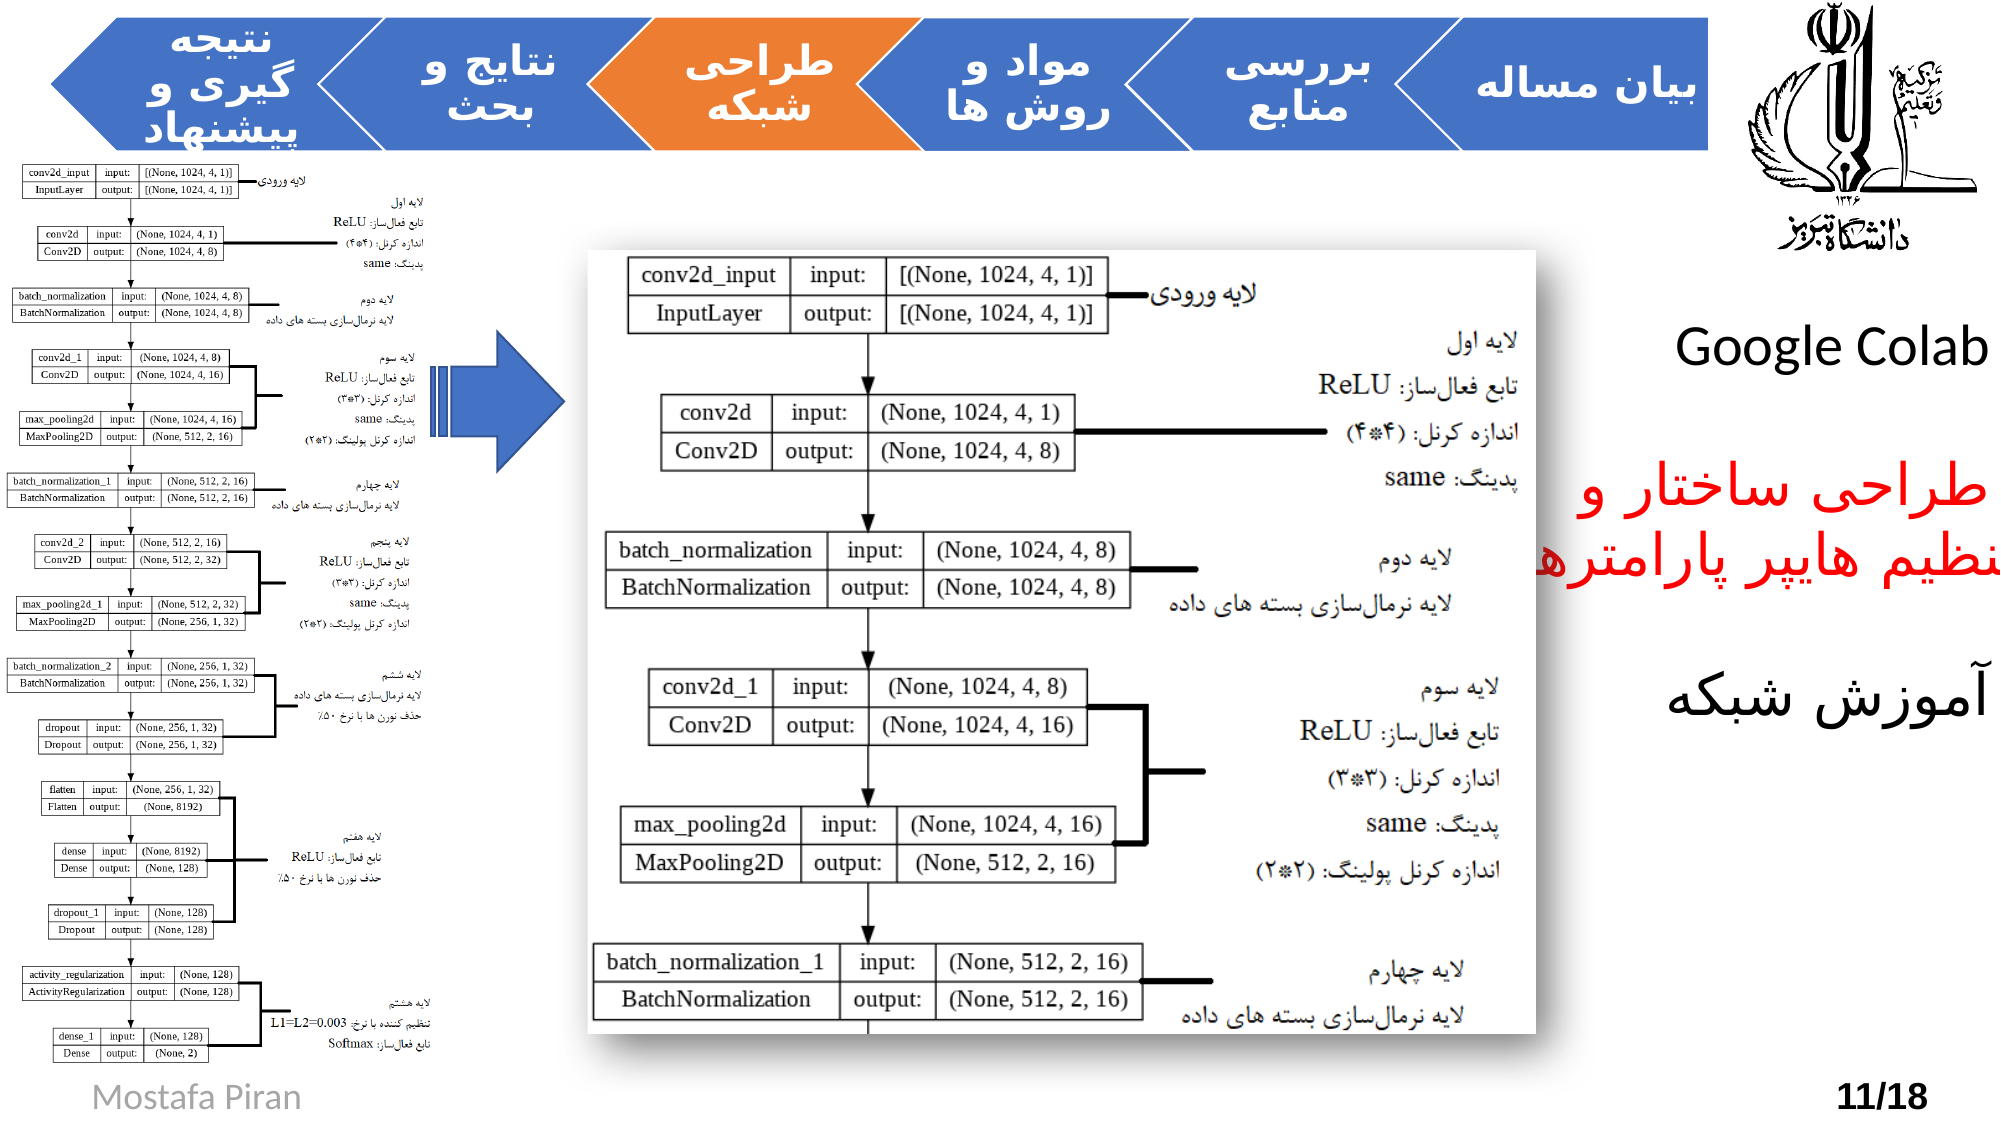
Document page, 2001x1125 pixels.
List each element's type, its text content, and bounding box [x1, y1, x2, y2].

text_box [431, 366, 436, 437]
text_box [48, 0, 1708, 251]
text_box Google Colab طراحی ساختار و تنظیم هایپر پارامترها آموزش شبکه [1584, 299, 2000, 735]
picture [587, 250, 1536, 1034]
text_box Mostafa Piran [76, 1065, 318, 1125]
text_box [450, 329, 566, 474]
picture [1708, 0, 1977, 251]
text_box [438, 366, 448, 437]
picture [4, 161, 431, 1065]
text_box 11/18 [1821, 1064, 1943, 1125]
